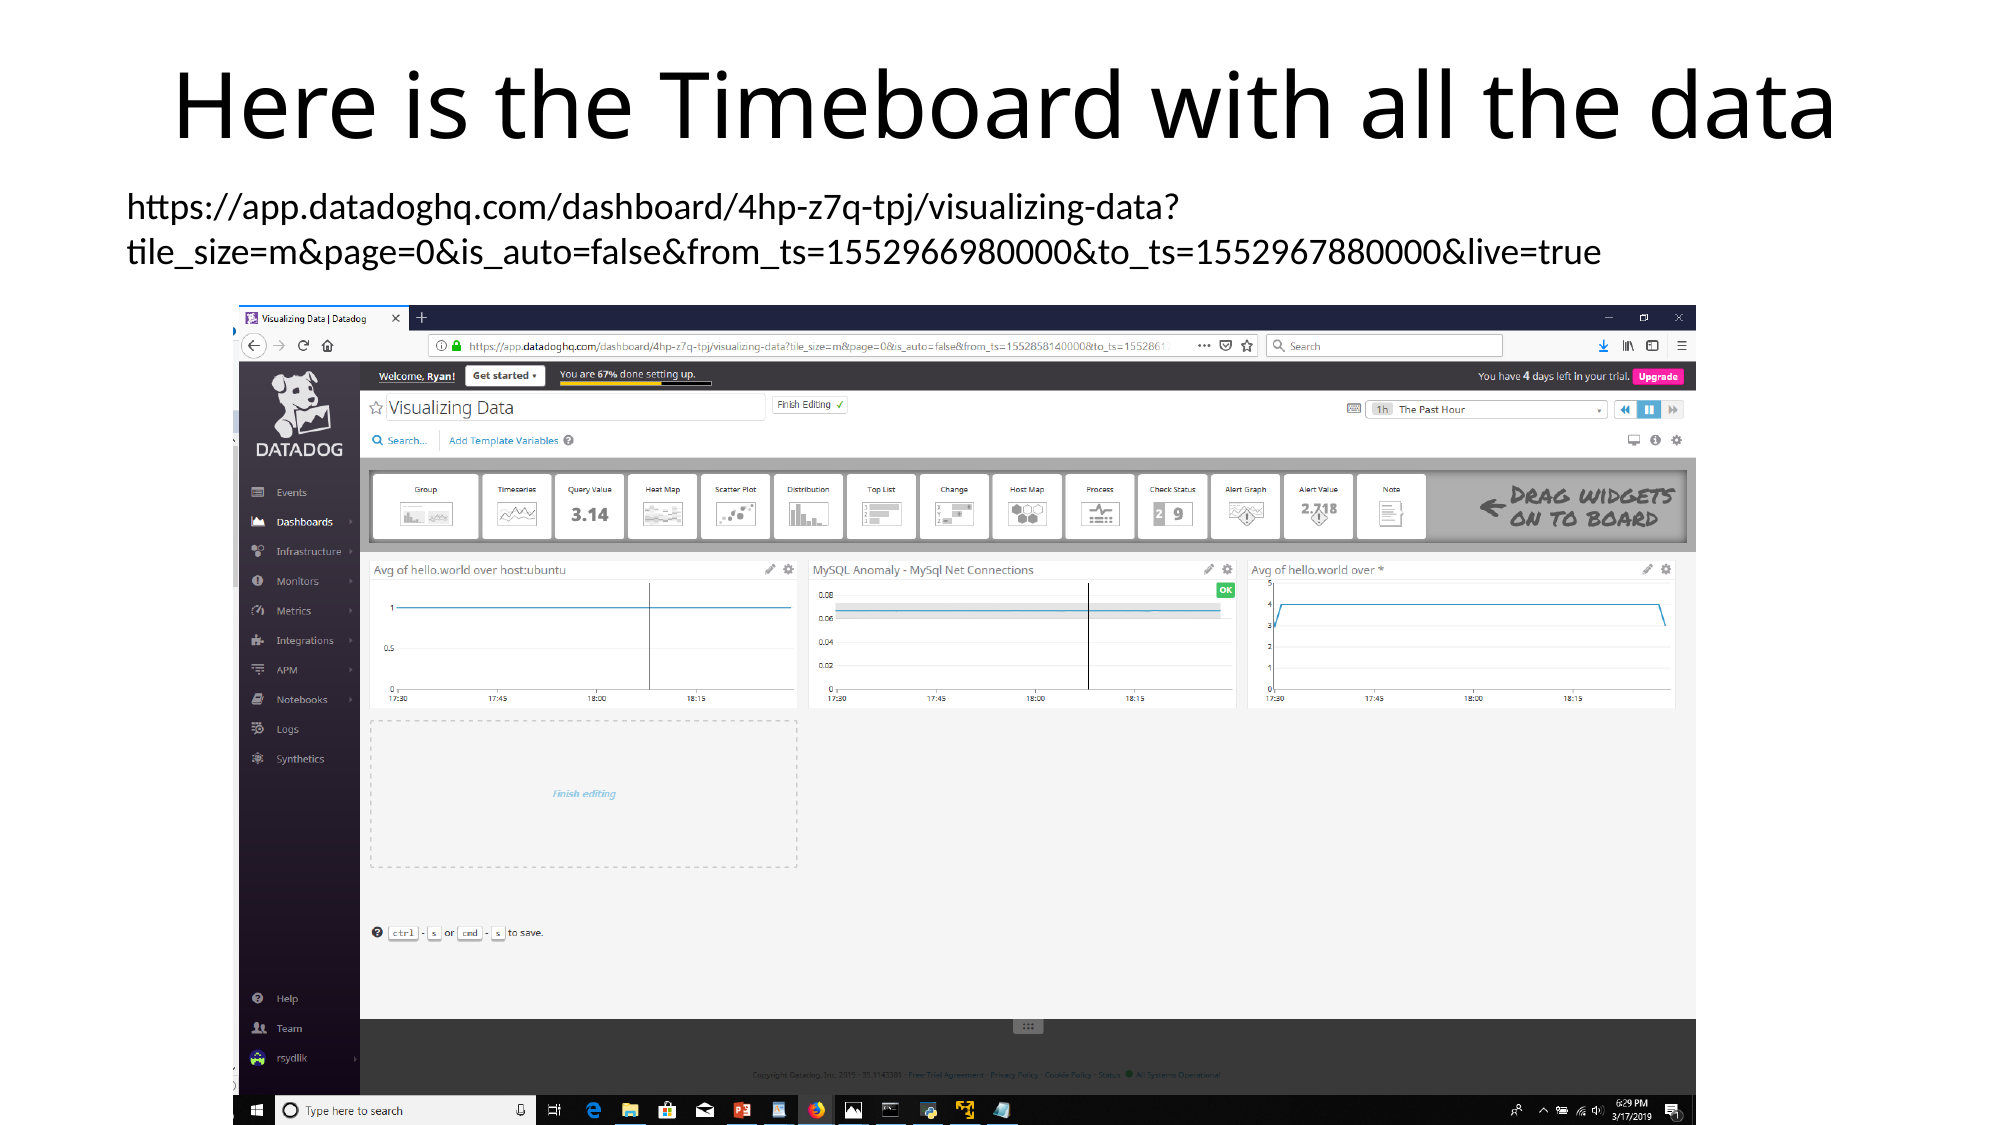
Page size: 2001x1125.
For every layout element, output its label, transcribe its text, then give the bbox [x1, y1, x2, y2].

text_box https://app.datadoghq.com/dashboard/4hp-z7q-tpj/visualizing-data?tile_size=m&page=0&is_auto=false&from_ts=1552966980000&to_ts=1552967880000&live=true [111, 174, 1927, 280]
title Here is the Timeboard with all the data [156, 0, 1882, 174]
picture [233, 305, 1696, 1125]
